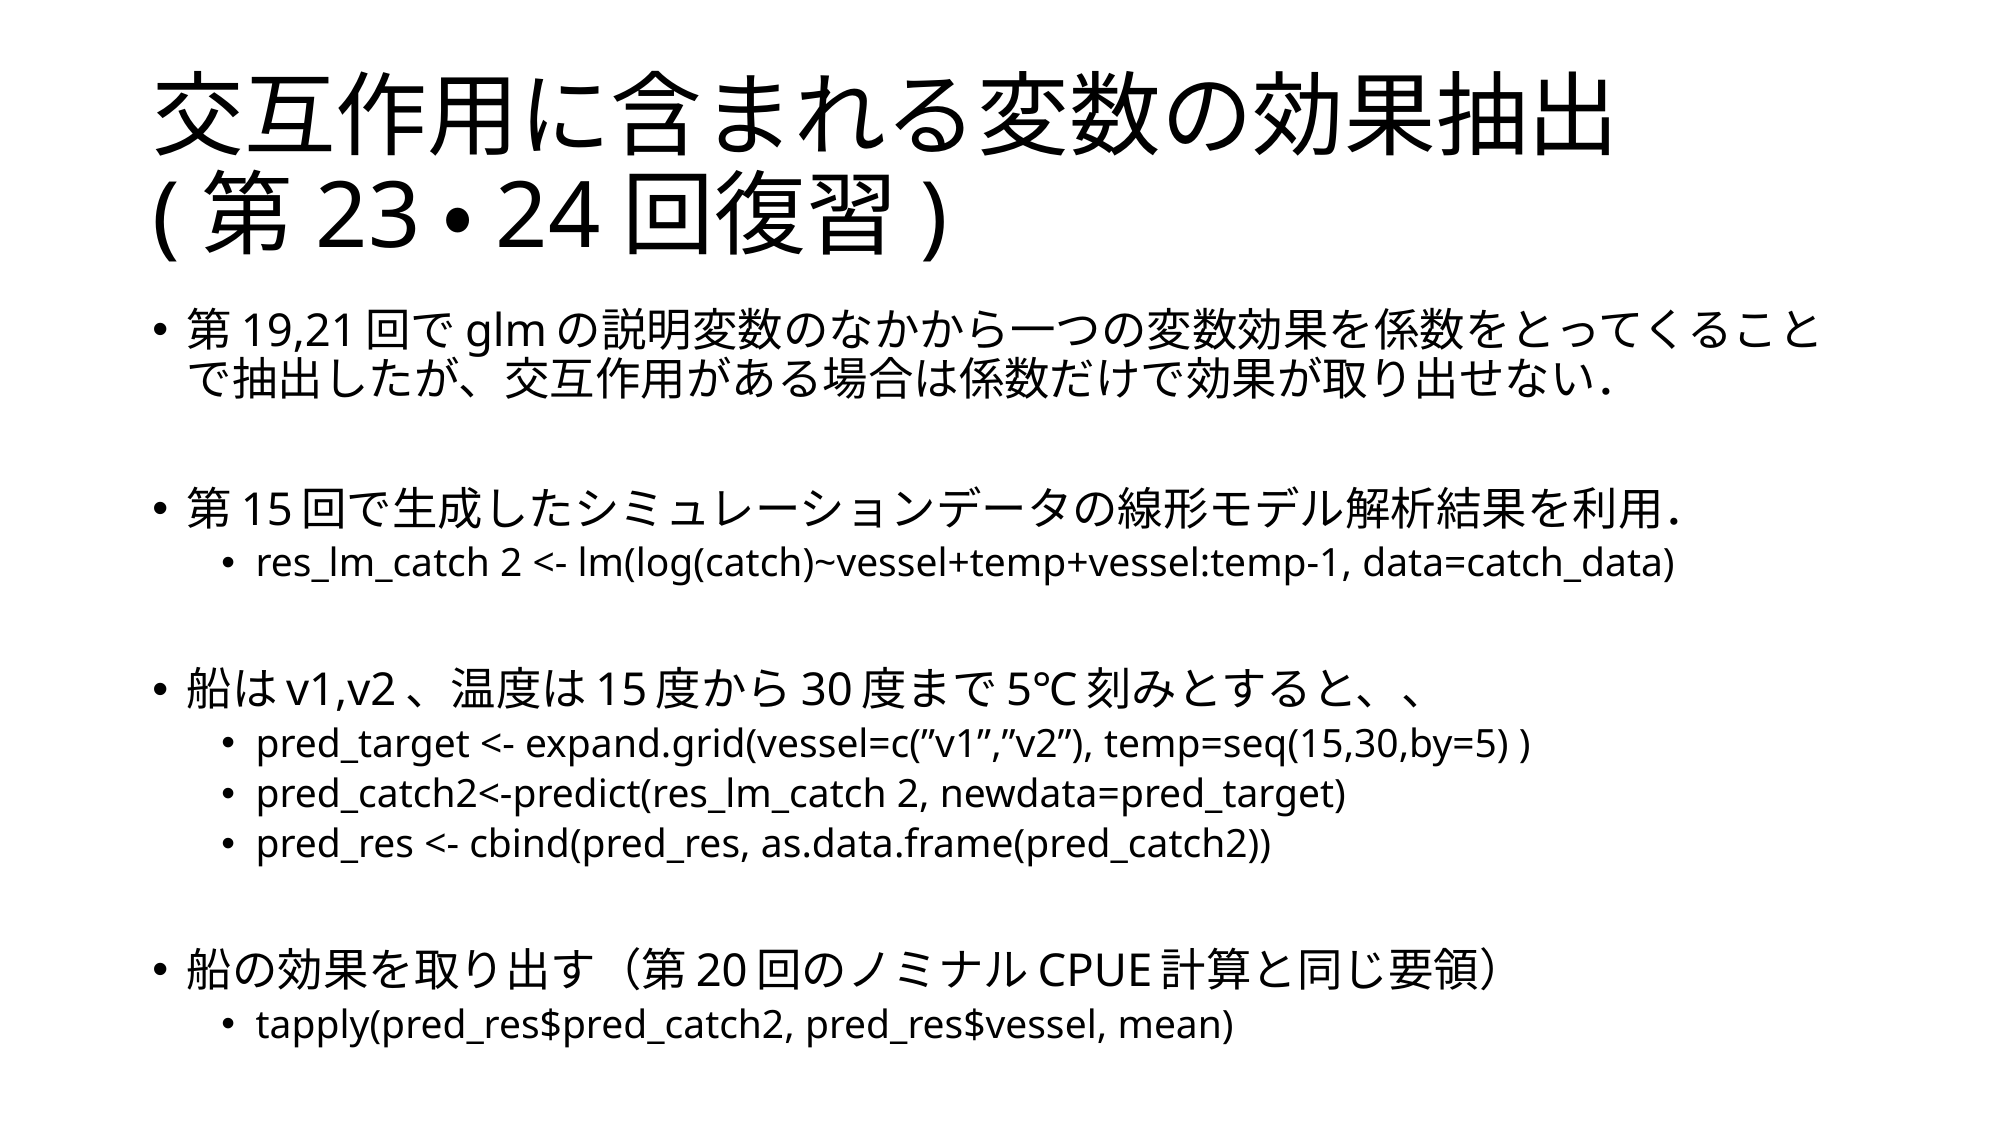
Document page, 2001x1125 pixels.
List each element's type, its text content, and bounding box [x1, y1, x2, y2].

list 第19,21回でglmの説明変数のなかから一つの変数効果を係数をとってくることで抽出したが、交互作用がある場合は係数だけで効果が取り出せない． 第15回で生成したシミュレーションデータの線形モデル解析結果を利用． res_lm_catch 2 <- lm(log(catch)~vessel+temp+vessel:temp-1, data=catch_data) 船はv1,v2、温度は15度から30度まで5℃刻みとすると、、 pred_target <- expand.grid(vessel=c(”v1”,”v2”), temp=seq(15,30,by=5) ) pred_catch2<-predict(res_lm_catch 2, newdata=pred_target) pred_res <- cbind(pred_res, as.data.frame(pred_catch2)) 船の効果を取り出す（第20回のノミナルCPUE計算と同じ要領） tapply(pred_res$pred_catch2, pred_res$vessel, mean) [137, 299, 1863, 1066]
title 交互作用に含まれる変数の効果抽出 (第23・24回復習) [137, 59, 1863, 278]
